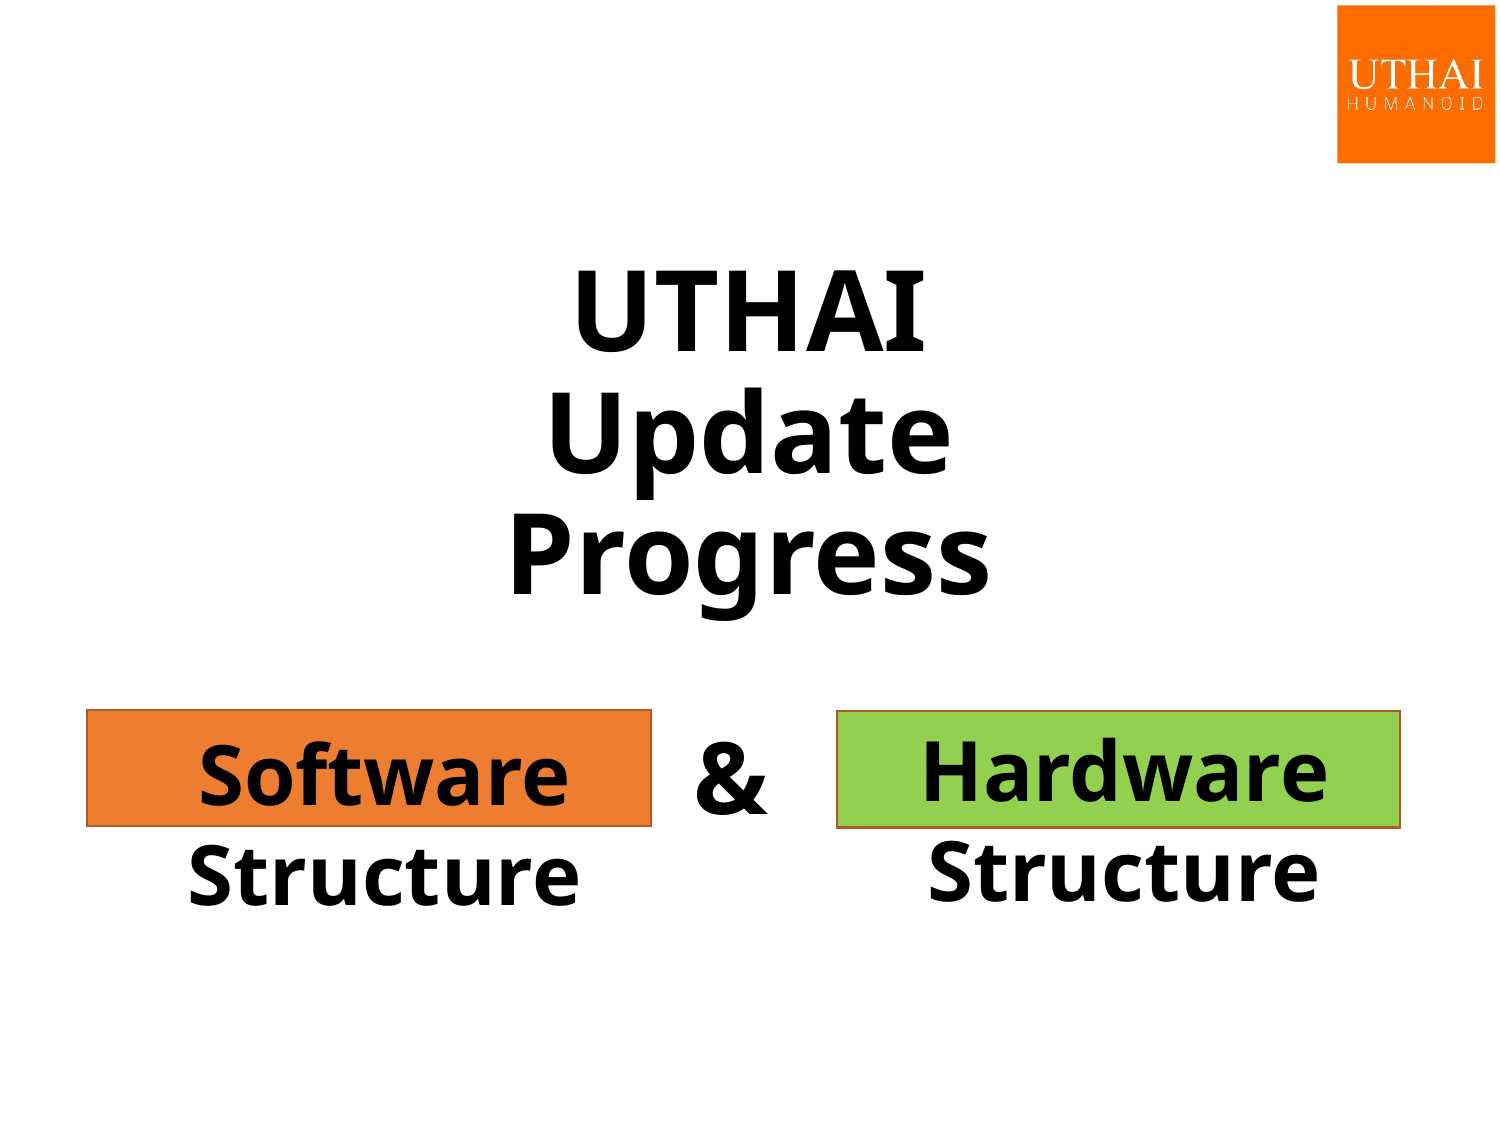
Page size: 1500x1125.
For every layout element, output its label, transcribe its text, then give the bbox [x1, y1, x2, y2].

text_box & [675, 706, 787, 842]
picture [1331, 0, 1500, 169]
text_box Hardware Structure [748, 710, 1500, 925]
text_box [86, 709, 652, 715]
text_box Software Structure [9, 715, 761, 930]
title UTHAI Update Progress [289, 246, 1208, 628]
